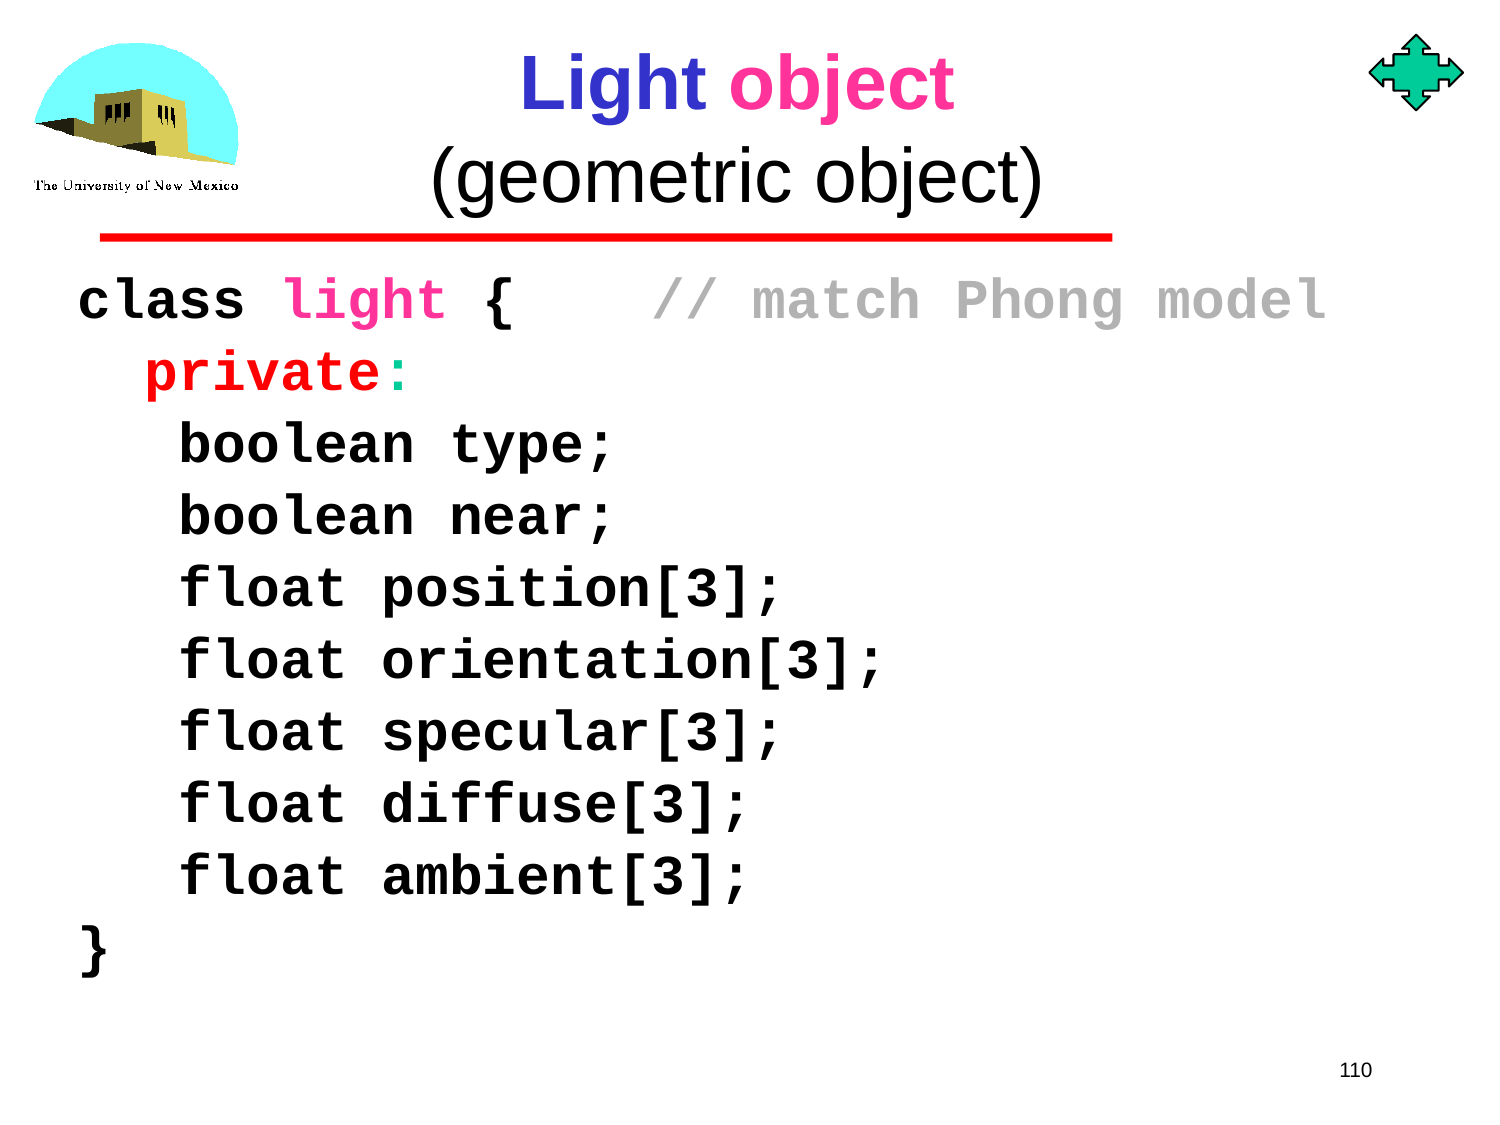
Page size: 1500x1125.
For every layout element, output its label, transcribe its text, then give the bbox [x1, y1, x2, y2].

list class light { // match Phong model private: boolean type; boolean near; float position[3]; float orientation[3]; float specular[3]; float diffuse[3]; float ambient[3]; } [62, 262, 1425, 1038]
title Light object (geometric object) [225, 37, 1250, 213]
text_box 110 [1324, 1038, 1388, 1100]
text_box [1369, 34, 1464, 111]
